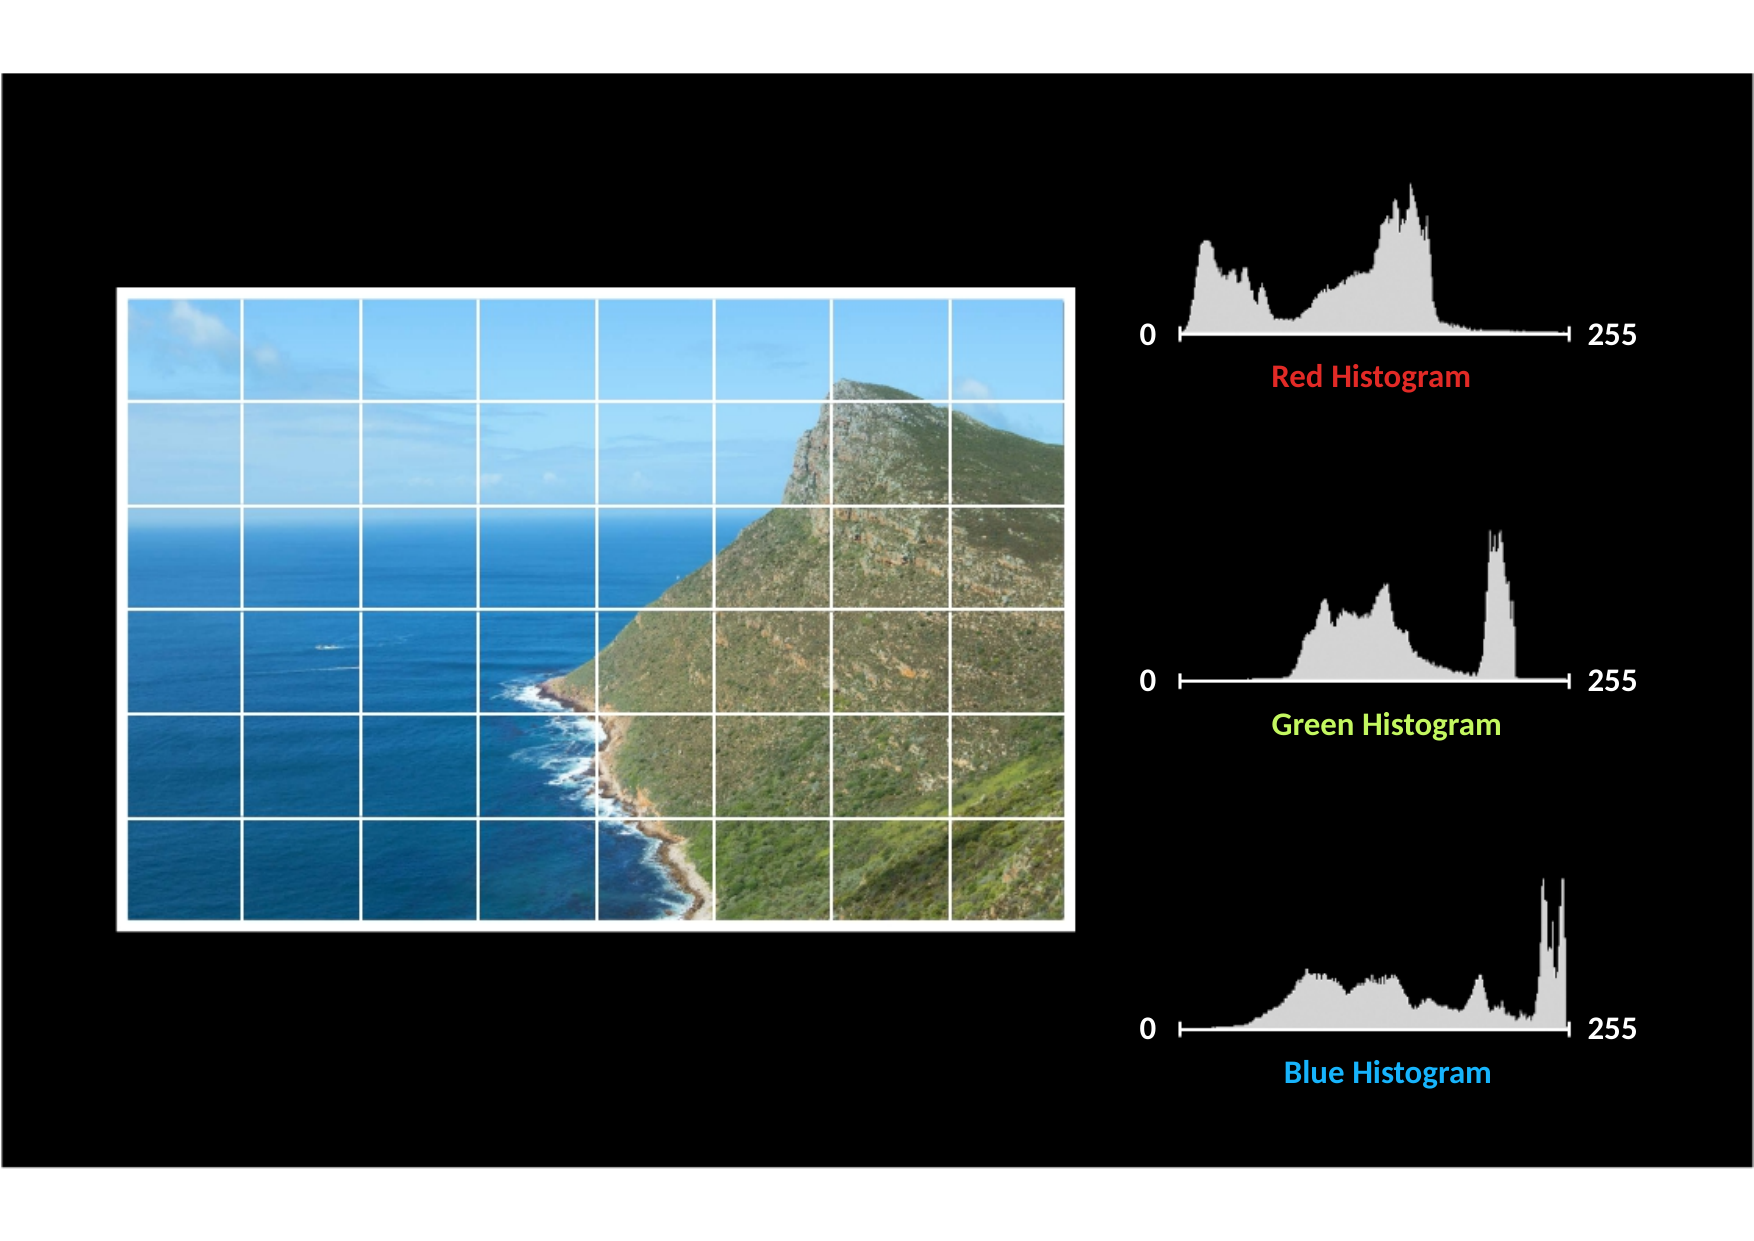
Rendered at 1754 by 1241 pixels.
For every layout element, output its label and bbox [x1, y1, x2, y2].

picture [0, 72, 1754, 1169]
